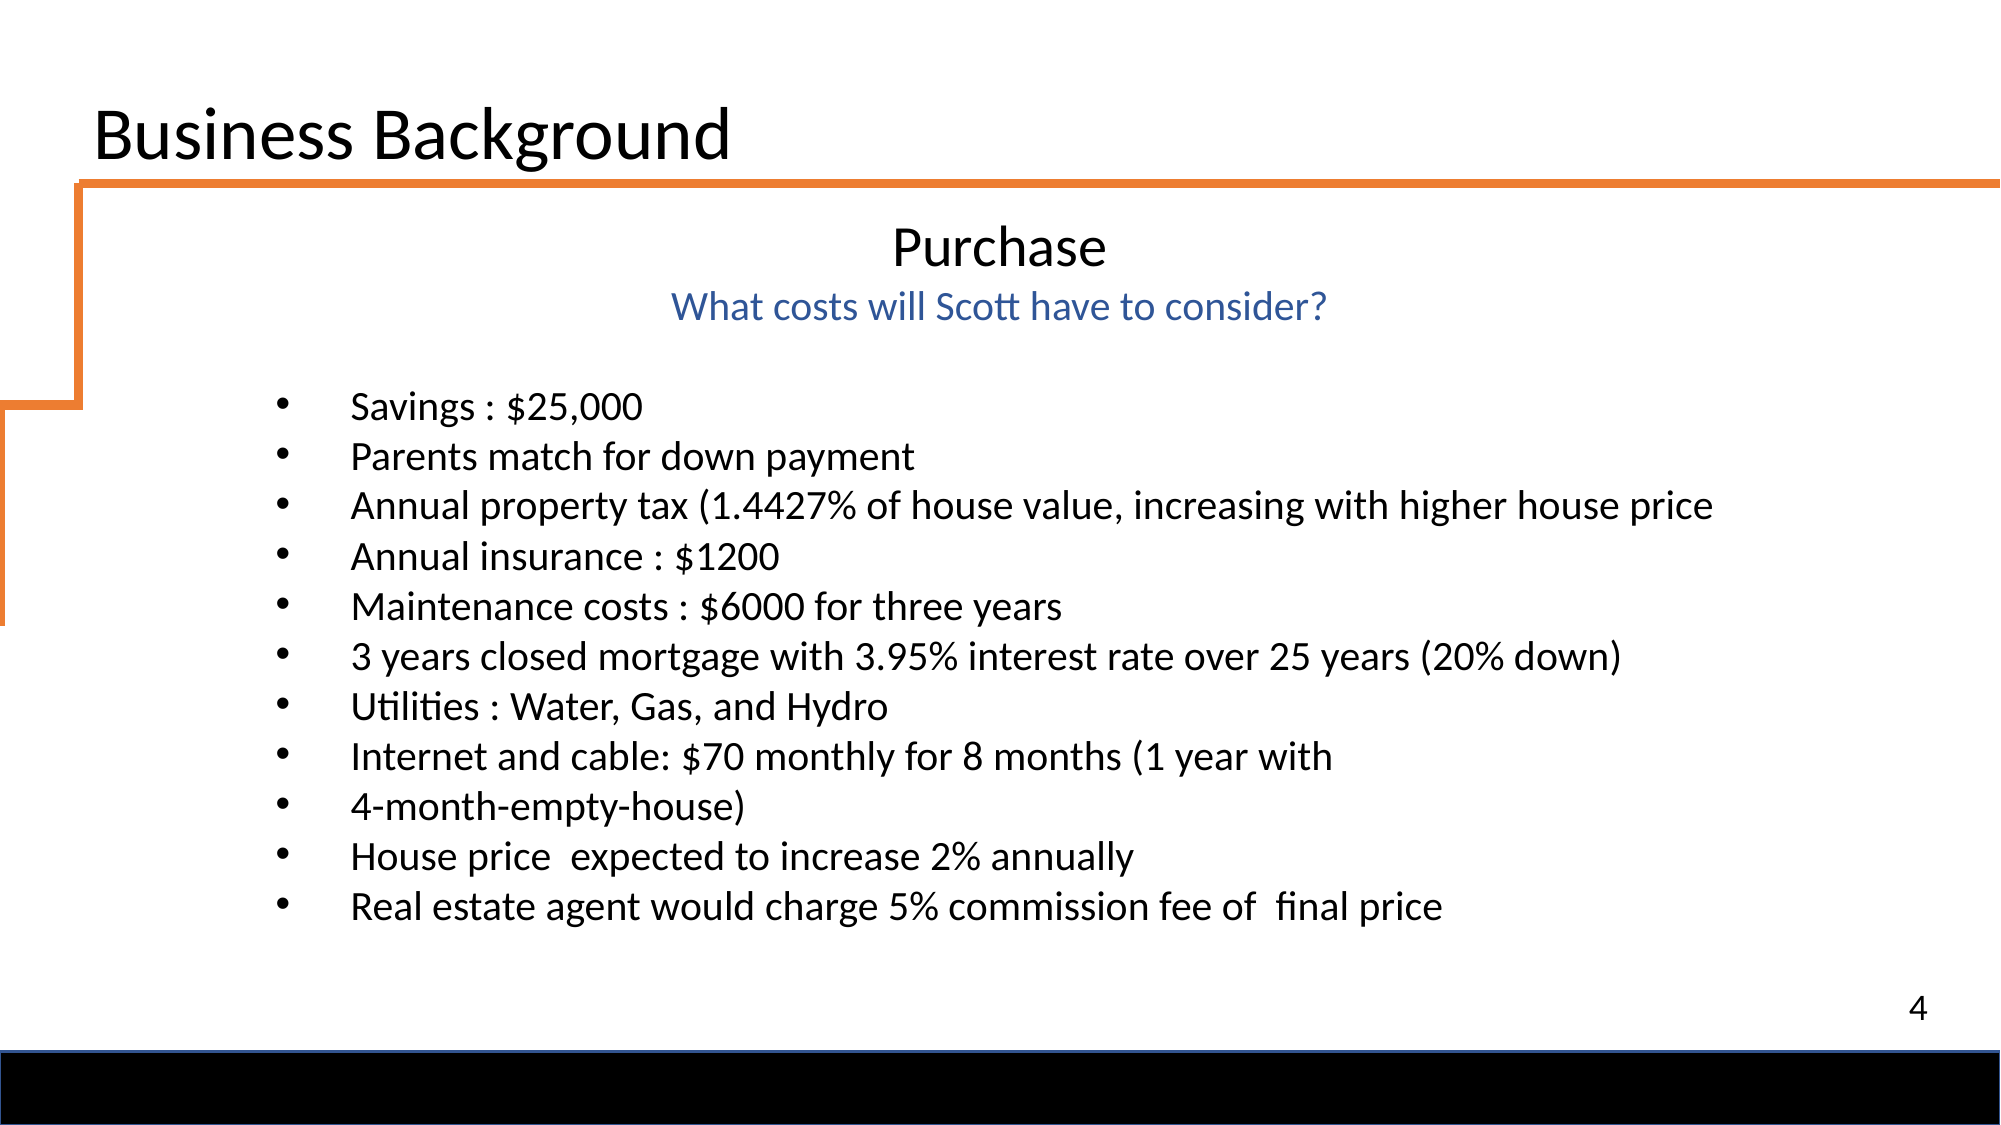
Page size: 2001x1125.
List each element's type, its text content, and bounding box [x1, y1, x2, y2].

text_box Purchase What costs will Scott have to consider? Savings : $25,000 Parents match for down payment Annual property tax (1.4427% of house value, increasing with higher house price Annual insurance : $1200 Maintenance costs : $6000 for three years 3 years closed mortgage with 3.95% interest rate over 25 years (20% down) Utilities : Water, Gas, and Hydro Internet and cable: $70 monthly for 8 months (1 year with 4-month-empty-house) House price expected to increase 2% annually Real estate agent would charge 5% commission fee of final price [260, 200, 1739, 1076]
text_box 4 [1894, 975, 1935, 1036]
text_box [0, 1050, 2000, 1125]
text_box Business Background [78, 77, 899, 179]
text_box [0, 365, 261, 445]
